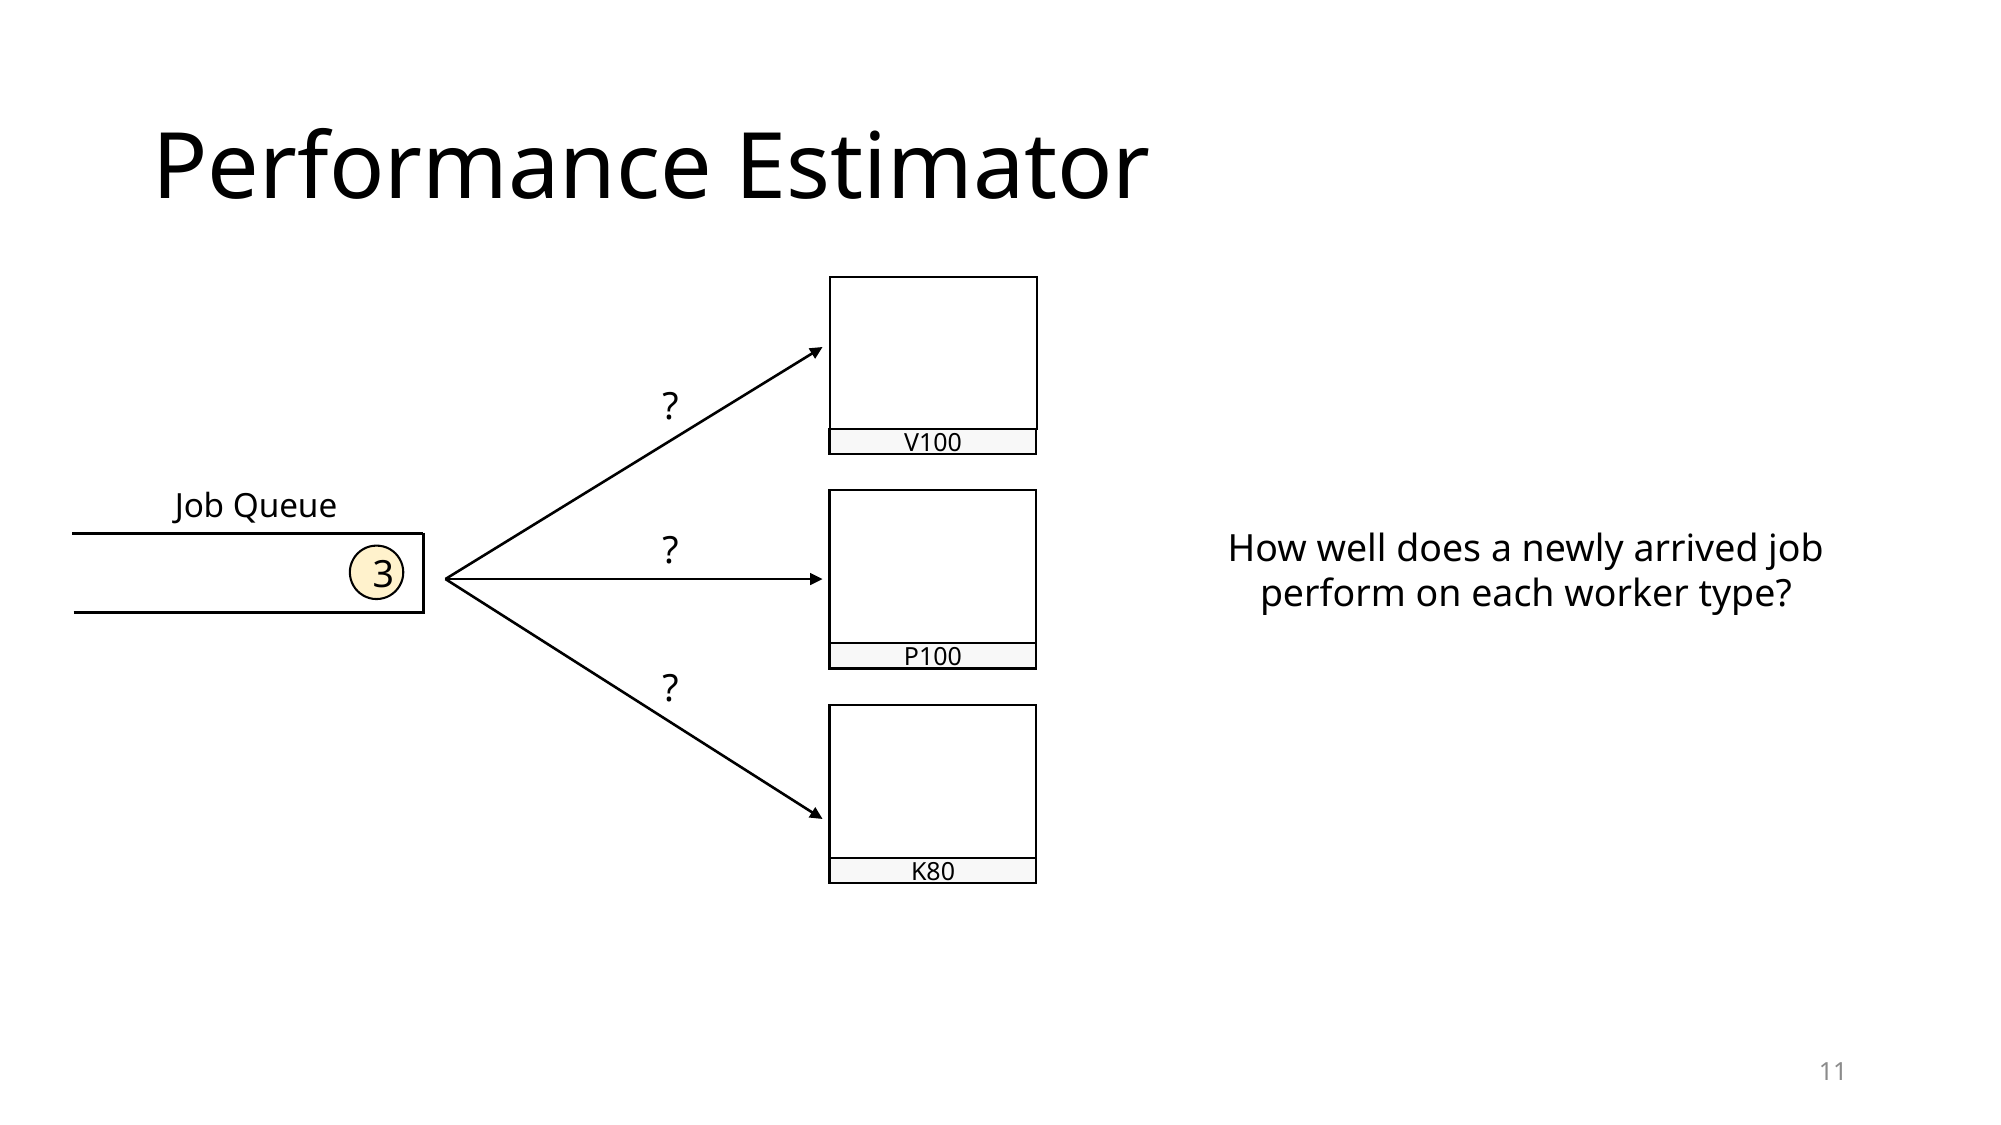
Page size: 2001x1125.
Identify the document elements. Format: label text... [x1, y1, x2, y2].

text_box Job Queue [151, 476, 353, 532]
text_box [829, 704, 1037, 884]
title Performance Estimator [137, 59, 1863, 278]
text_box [445, 347, 823, 579]
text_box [445, 579, 823, 819]
text_box How well does a newly arrived job perform on each worker type? [1208, 516, 1844, 622]
text_box 3 [348, 544, 405, 601]
slide_number 11 [1412, 1042, 1863, 1103]
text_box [829, 489, 1037, 669]
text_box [829, 277, 1037, 455]
